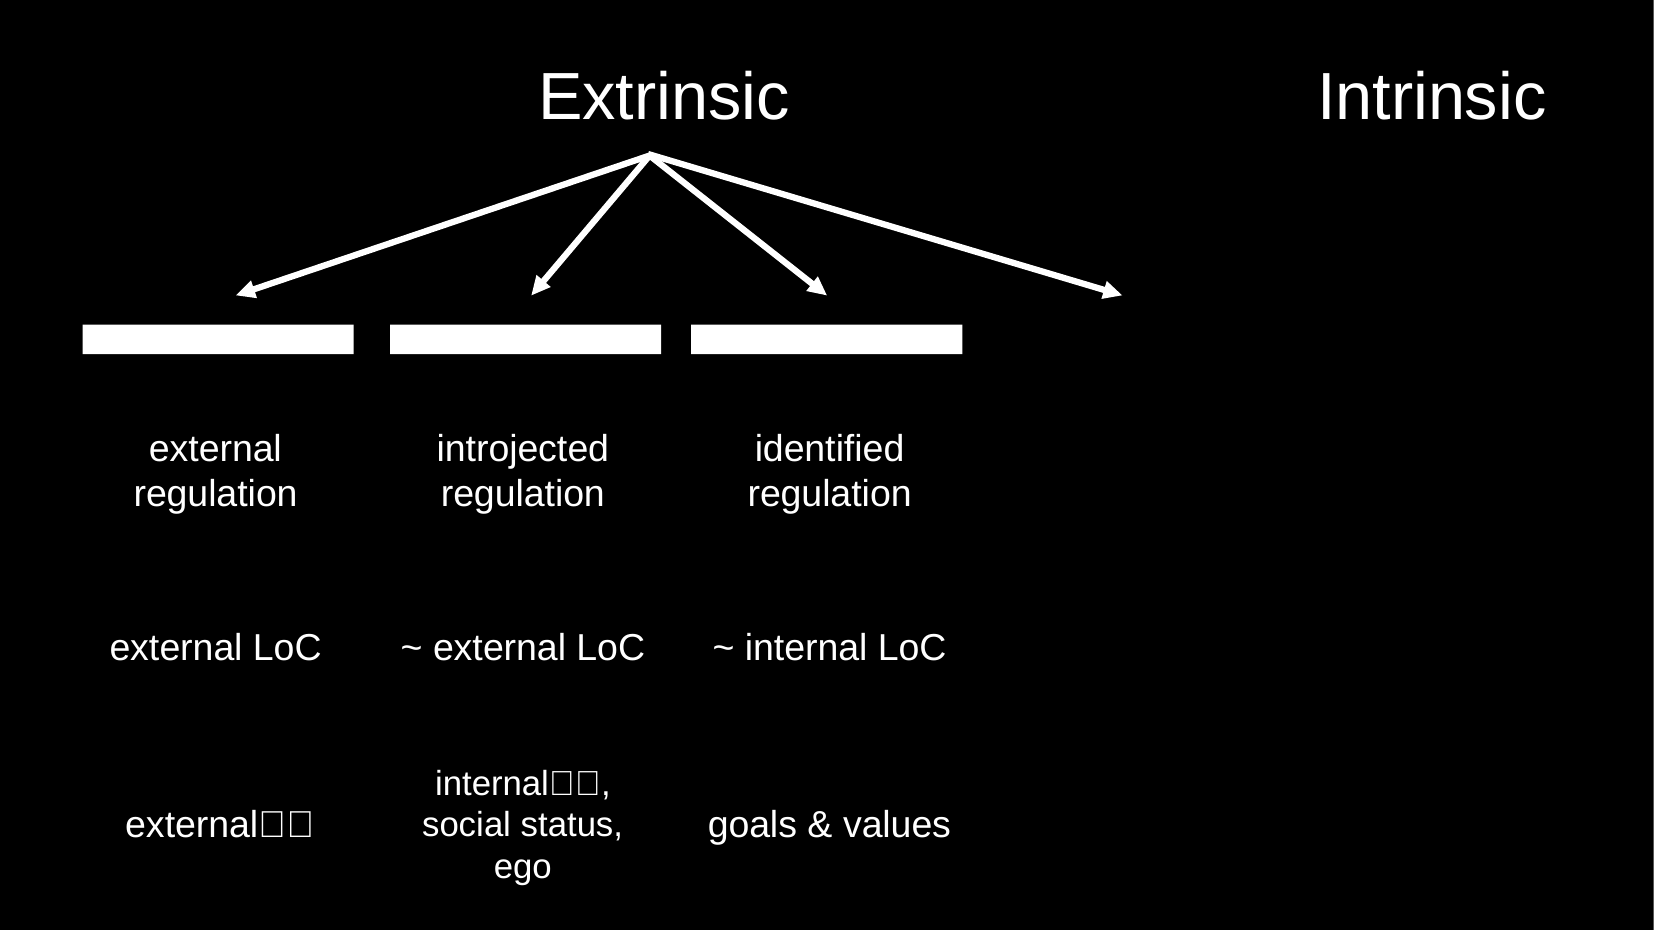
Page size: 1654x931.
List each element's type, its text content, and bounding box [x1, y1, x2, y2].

text_box [531, 156, 650, 296]
text_box [390, 324, 662, 355]
list ~ external LoC [390, 582, 656, 709]
text_box [236, 155, 649, 298]
list internal🥕🏒, social status, ego [390, 759, 656, 886]
list external LoC [82, 582, 349, 709]
list identified regulation [696, 405, 963, 532]
list introjected regulation [390, 405, 656, 532]
list Intrinsic [1299, 29, 1565, 156]
text_box [82, 324, 354, 355]
text_box [648, 153, 1123, 298]
list Extrinsic [531, 29, 798, 156]
list external🥕🏒 [87, 759, 353, 886]
list goals & values [696, 759, 963, 886]
text_box [691, 324, 963, 355]
list external regulation [82, 405, 349, 532]
text_box [649, 155, 827, 296]
list ~ internal LoC [696, 582, 963, 709]
